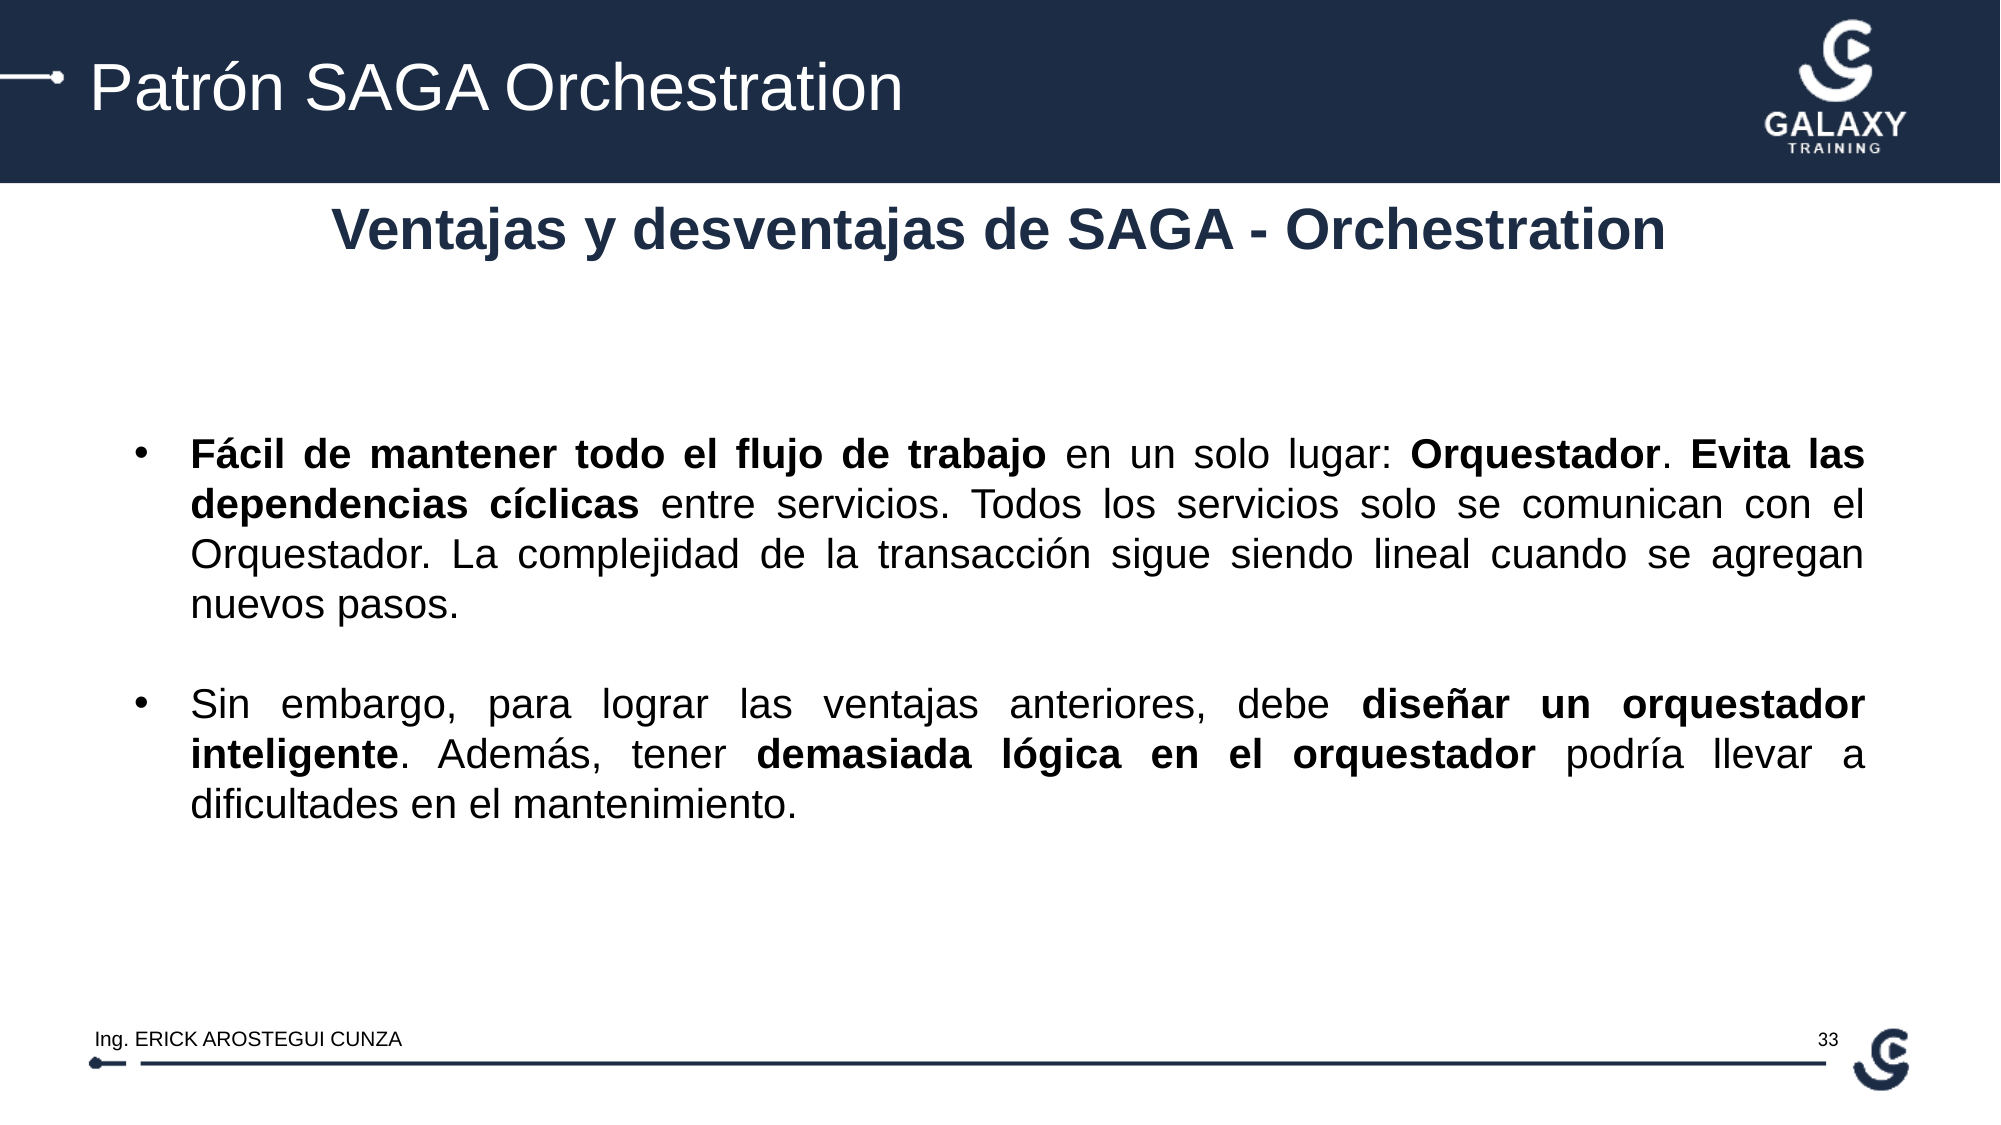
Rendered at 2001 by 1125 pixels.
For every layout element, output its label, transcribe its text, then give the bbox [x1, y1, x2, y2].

text_box Fácil de mantener todo el flujo de trabajo en un solo lugar: Orquestador. Evita las dependencias cíclicas entre servicios. Todos los servicios solo se comunican con el Orquestador. La complejidad de la transacción sigue siendo lineal cuando se agregan nuevos pasos. Sin embargo, para lograr las ventajas anteriores, debe diseñar un orquestador inteligente. Además, tener demasiada lógica en el orquestador podría llevar a dificultades en el mantenimiento. [119, 419, 1881, 835]
picture [0, 269, 2000, 1124]
text_box Ventajas y desventajas de SAGA - Orchestration [0, 184, 2000, 269]
text_box Patrón SAGA Orchestration [0, 0, 2000, 184]
